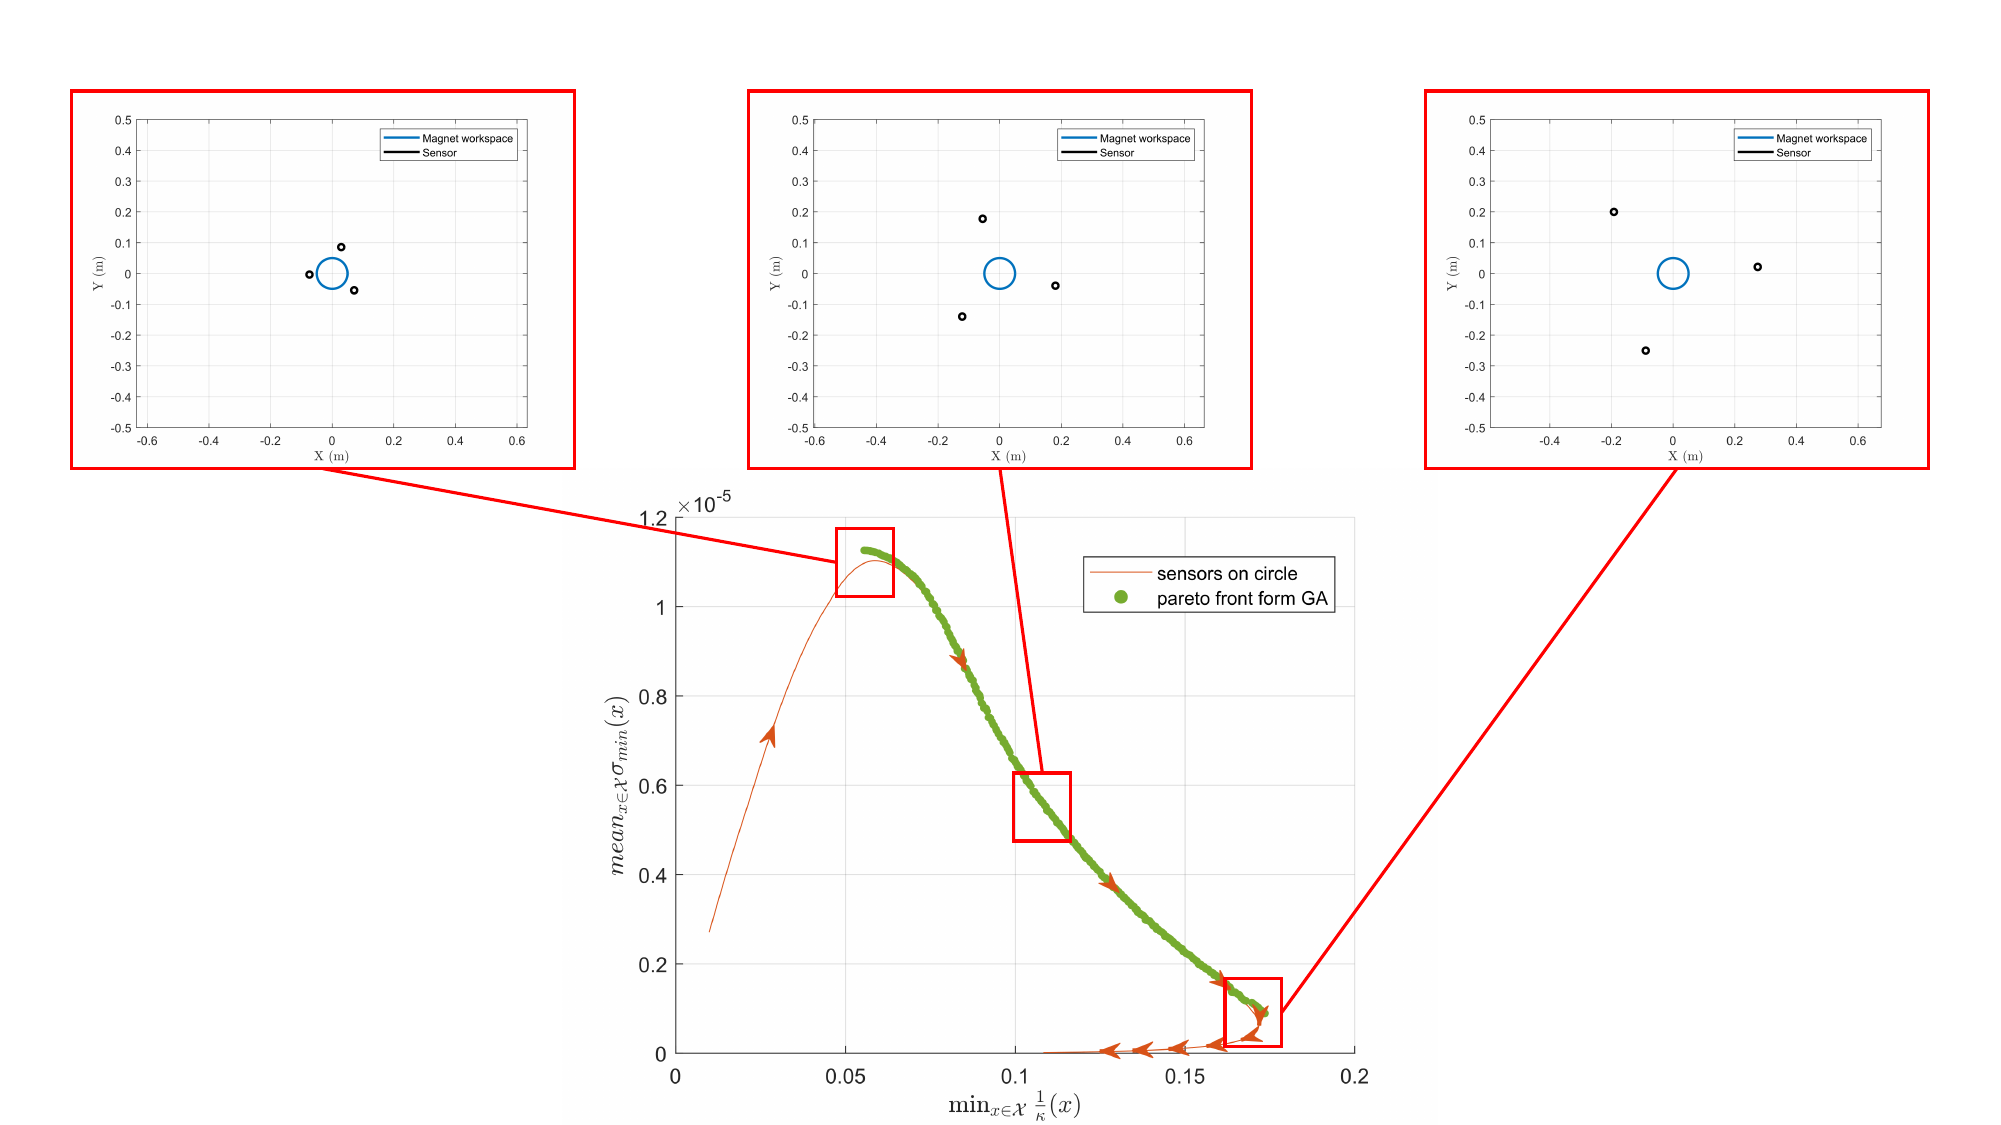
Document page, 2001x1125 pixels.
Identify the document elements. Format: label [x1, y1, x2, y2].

picture [1425, 91, 1929, 469]
text_box [999, 468, 1043, 774]
picture [562, 91, 1438, 1125]
text_box [322, 468, 837, 563]
picture [71, 91, 575, 469]
text_box [1281, 468, 1677, 1013]
